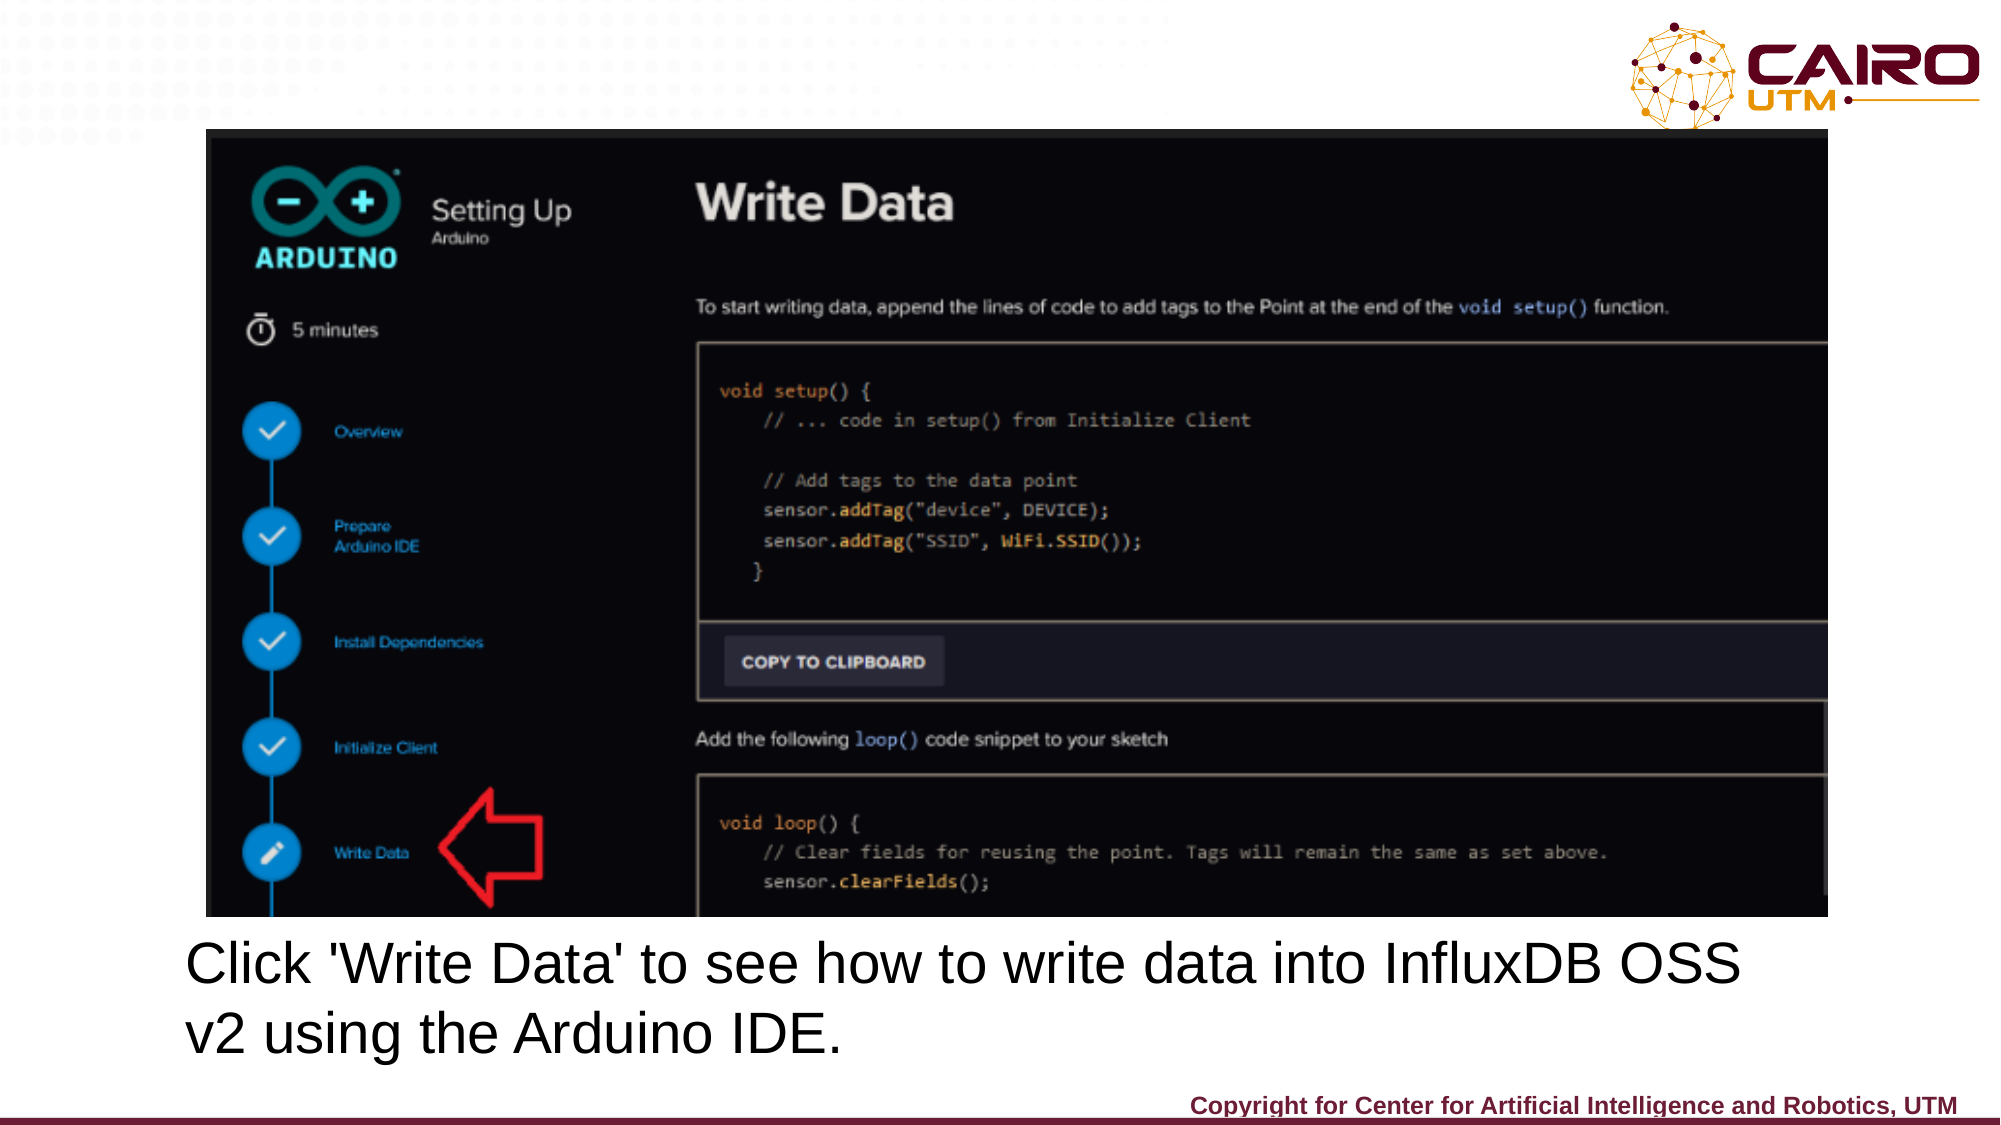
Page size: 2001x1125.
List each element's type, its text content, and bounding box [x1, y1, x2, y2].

text_box Click 'Write Data' to see how to write data into InfluxDB OSS v2 using the Arduino IDE. [170, 917, 1828, 1073]
picture [1, 0, 2001, 917]
